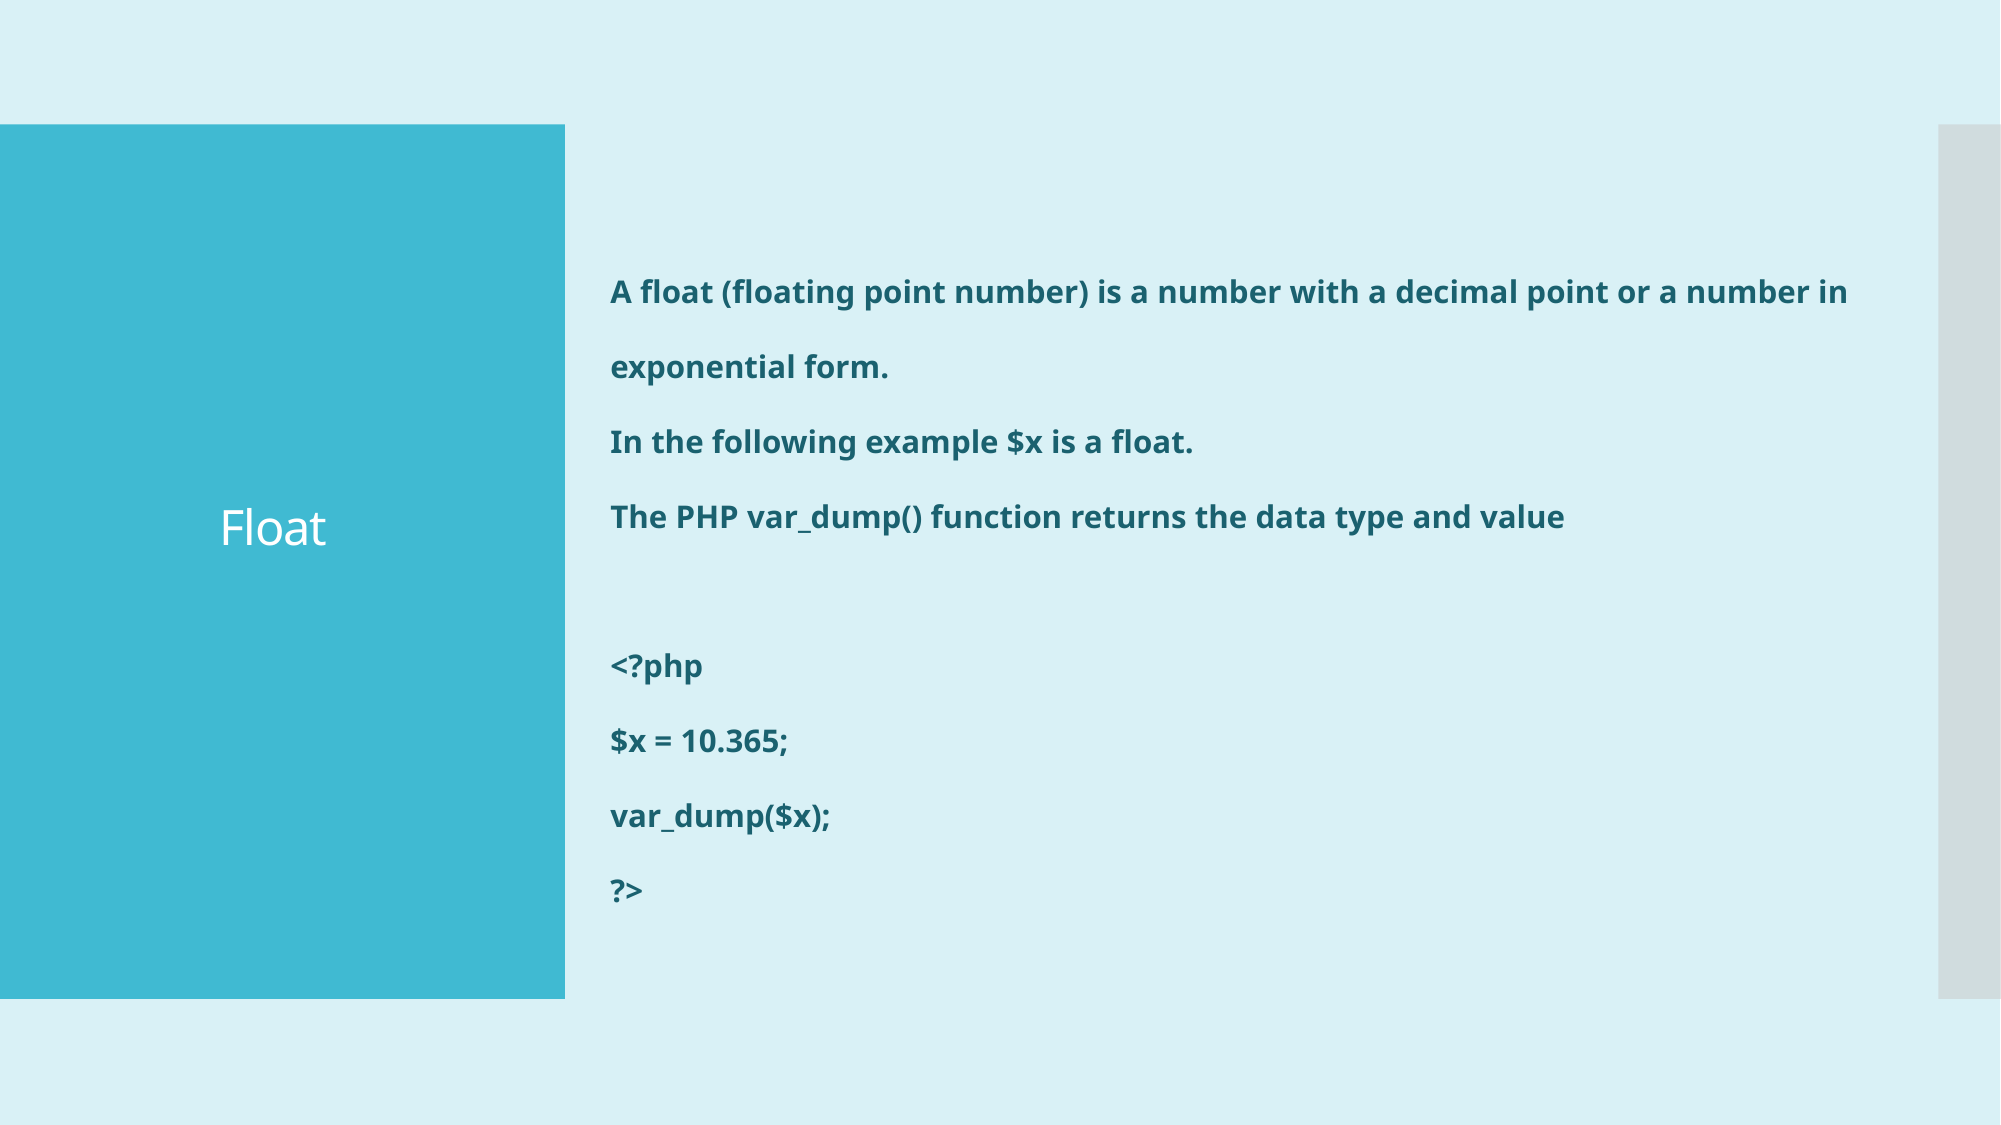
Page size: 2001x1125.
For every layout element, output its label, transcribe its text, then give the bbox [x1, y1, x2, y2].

title Float [47, 459, 500, 593]
text_box A float (floating point number) is a number with a decimal point or a number in exponential form. In the following example $x is a float. The PHP var_dump() function returns the data type and value <?php $x = 10.365; var_dump($x); ?> [595, 227, 1972, 917]
